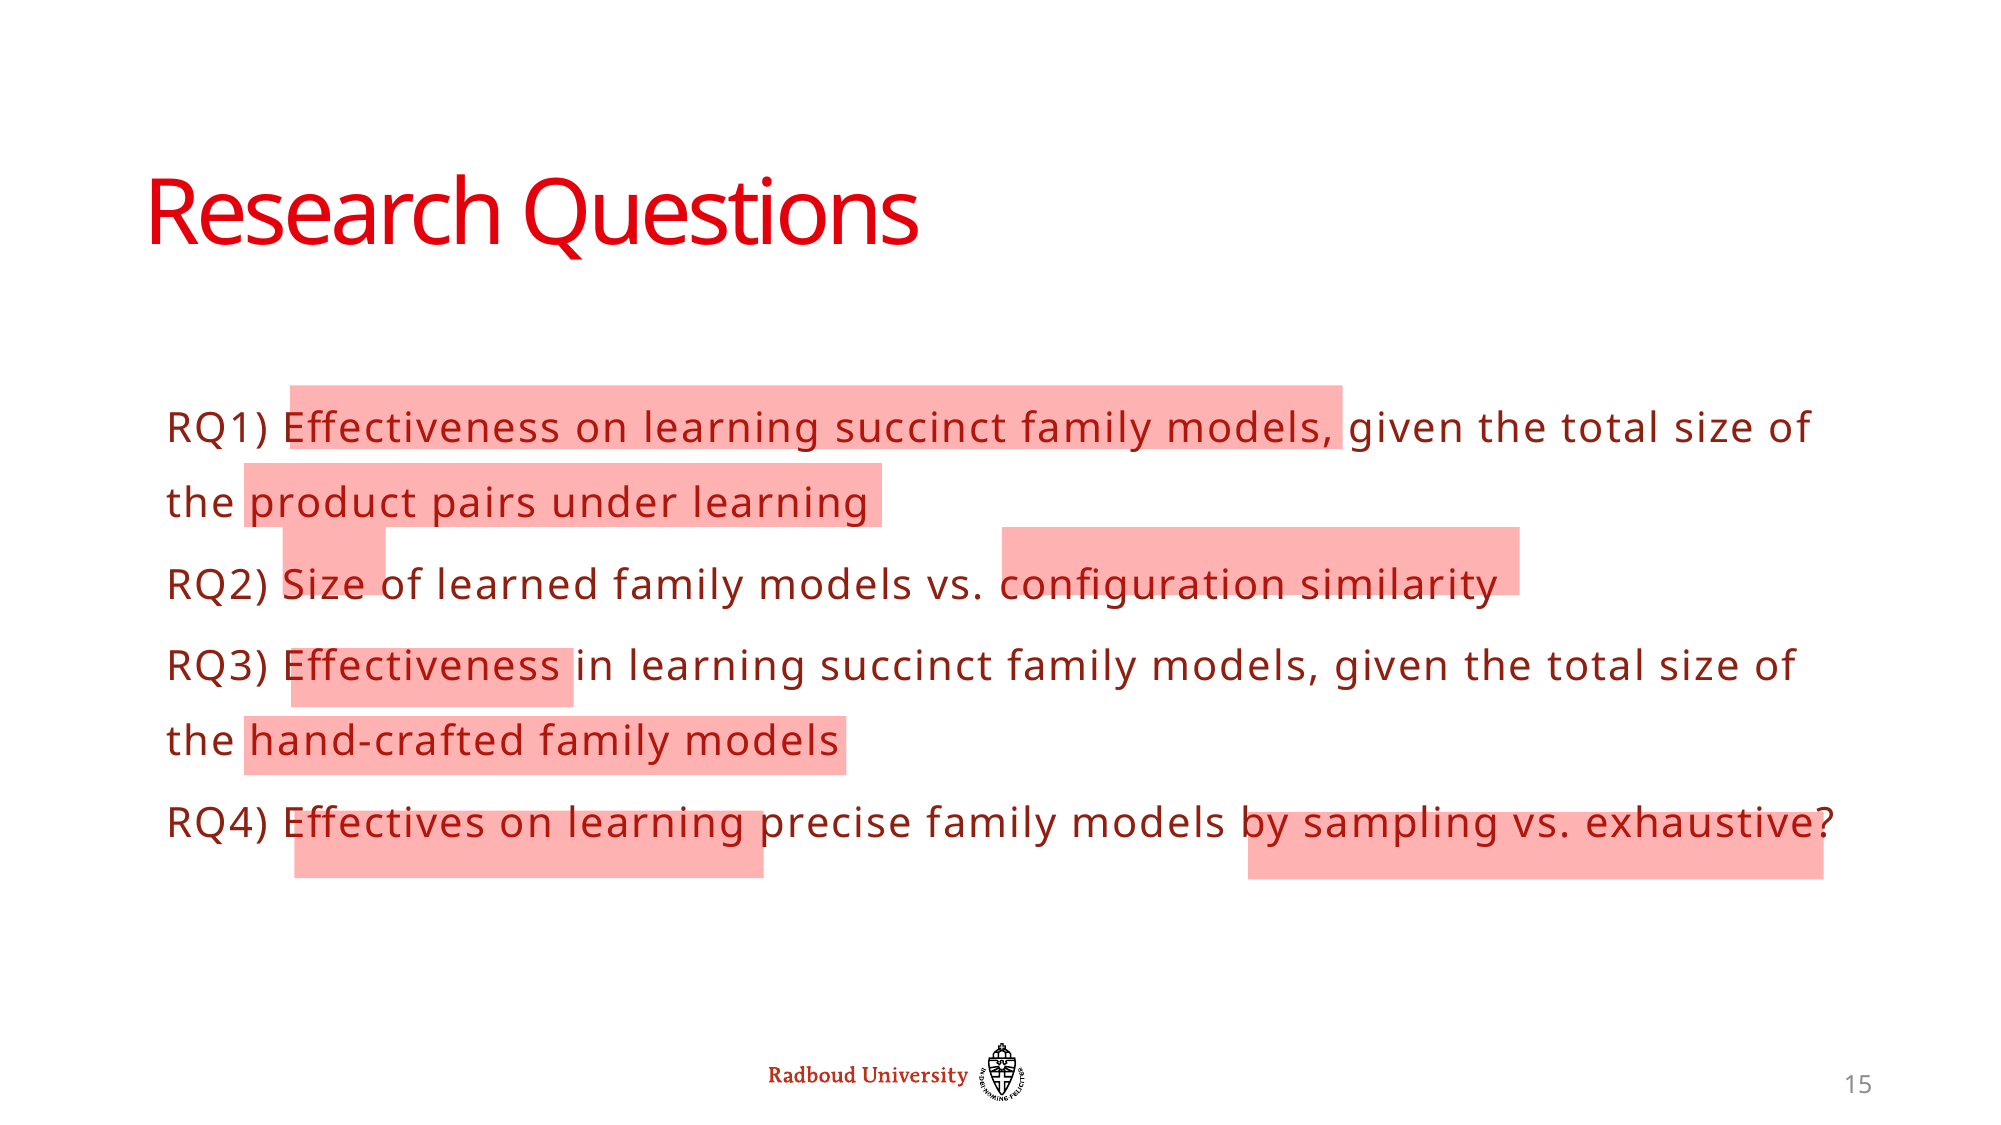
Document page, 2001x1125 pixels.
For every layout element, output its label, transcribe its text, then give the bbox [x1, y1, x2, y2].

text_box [294, 810, 1824, 880]
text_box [243, 647, 847, 776]
slide_number 15 [1823, 1064, 1888, 1106]
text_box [243, 385, 1343, 528]
title Research Questions [143, 152, 1857, 271]
list RQ1) Effectiveness on learning succinct family models, given the total size of the product pairs under learning RQ2) Size of learned family models vs. configuration similarity RQ3) Effectiveness in learning succinct family models, given the total size of the hand-crafted family models RQ4) Effectives on learning precise family models by sampling vs. exhaustive? [166, 332, 1857, 889]
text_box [282, 526, 1520, 596]
